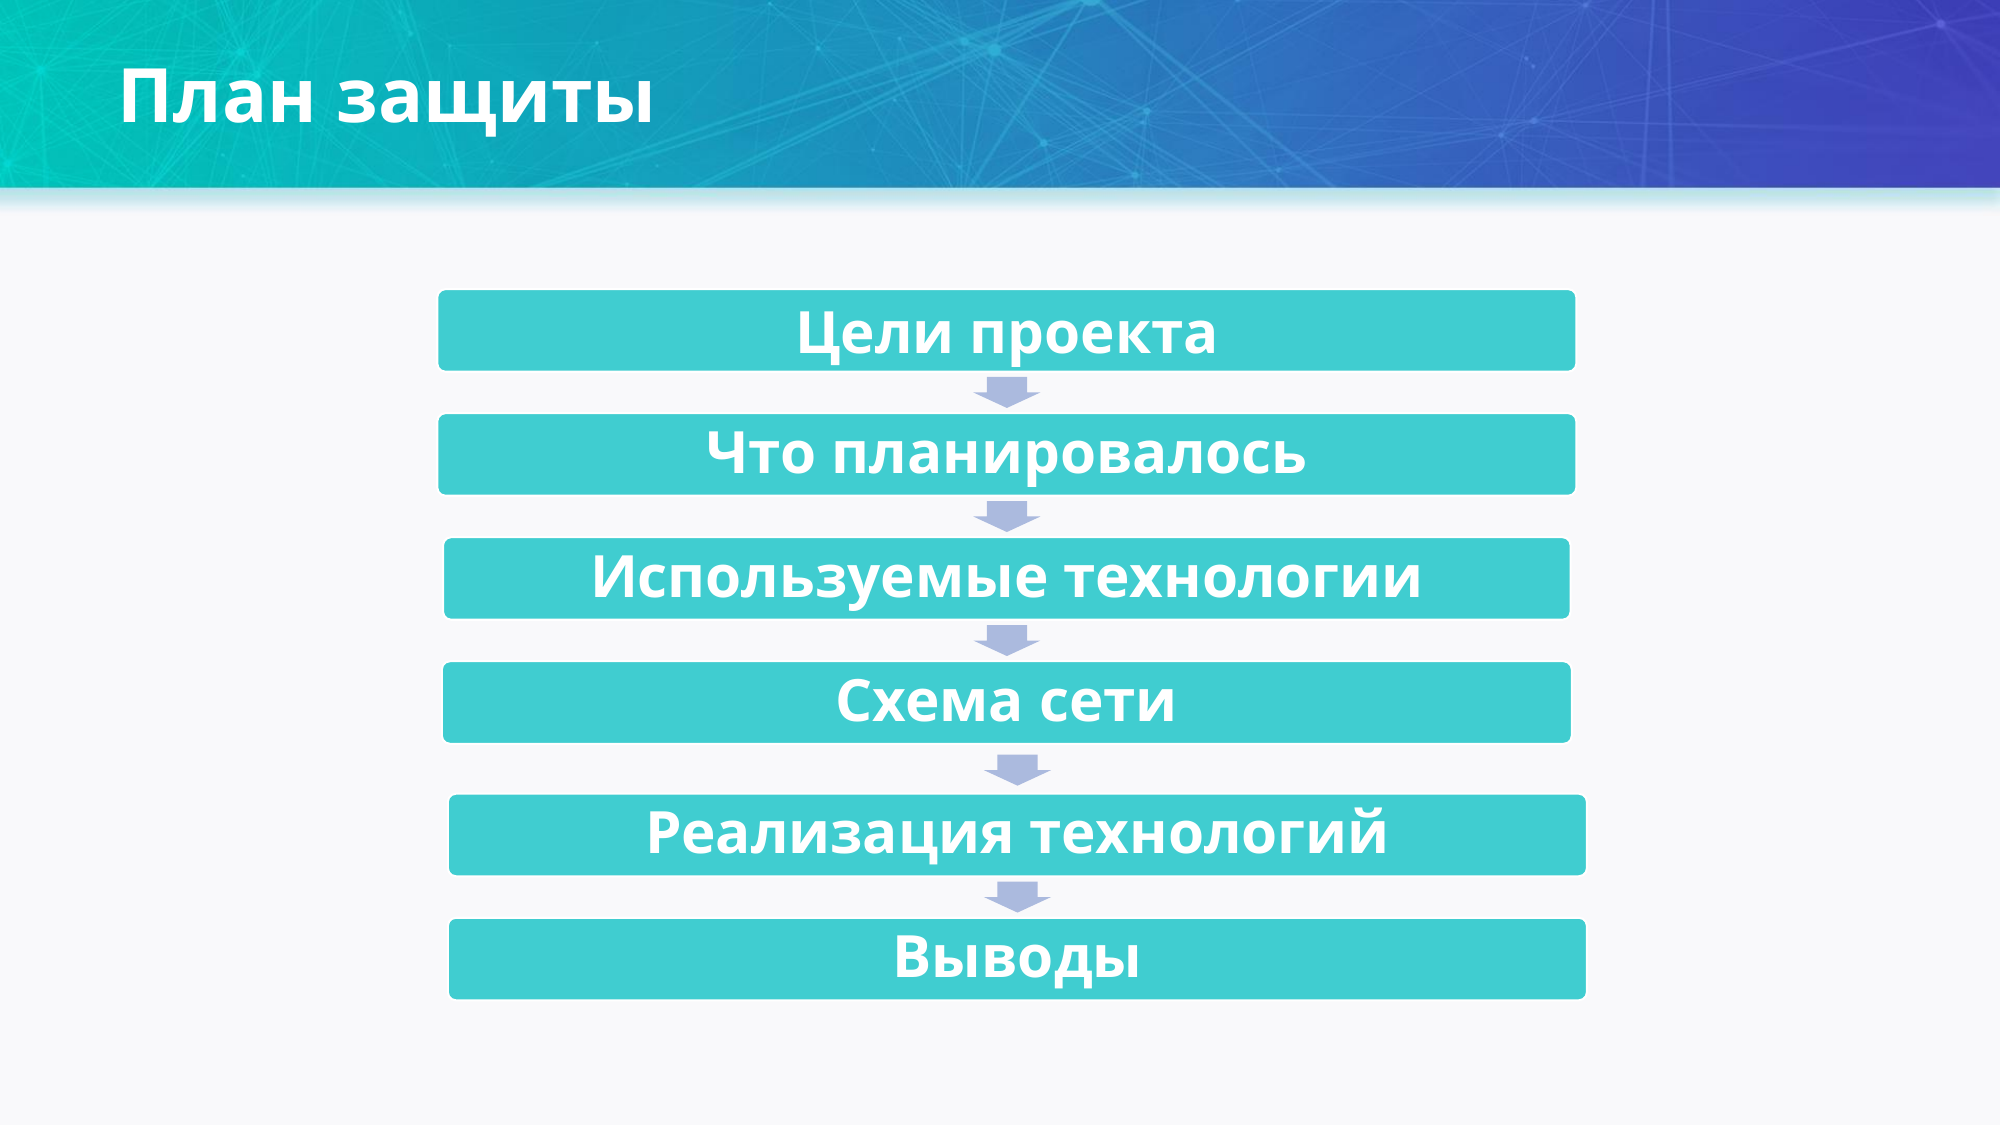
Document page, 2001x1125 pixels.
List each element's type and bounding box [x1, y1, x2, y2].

text_box [436, 288, 1577, 745]
picture [0, 0, 2000, 1125]
text_box [447, 754, 1588, 1001]
